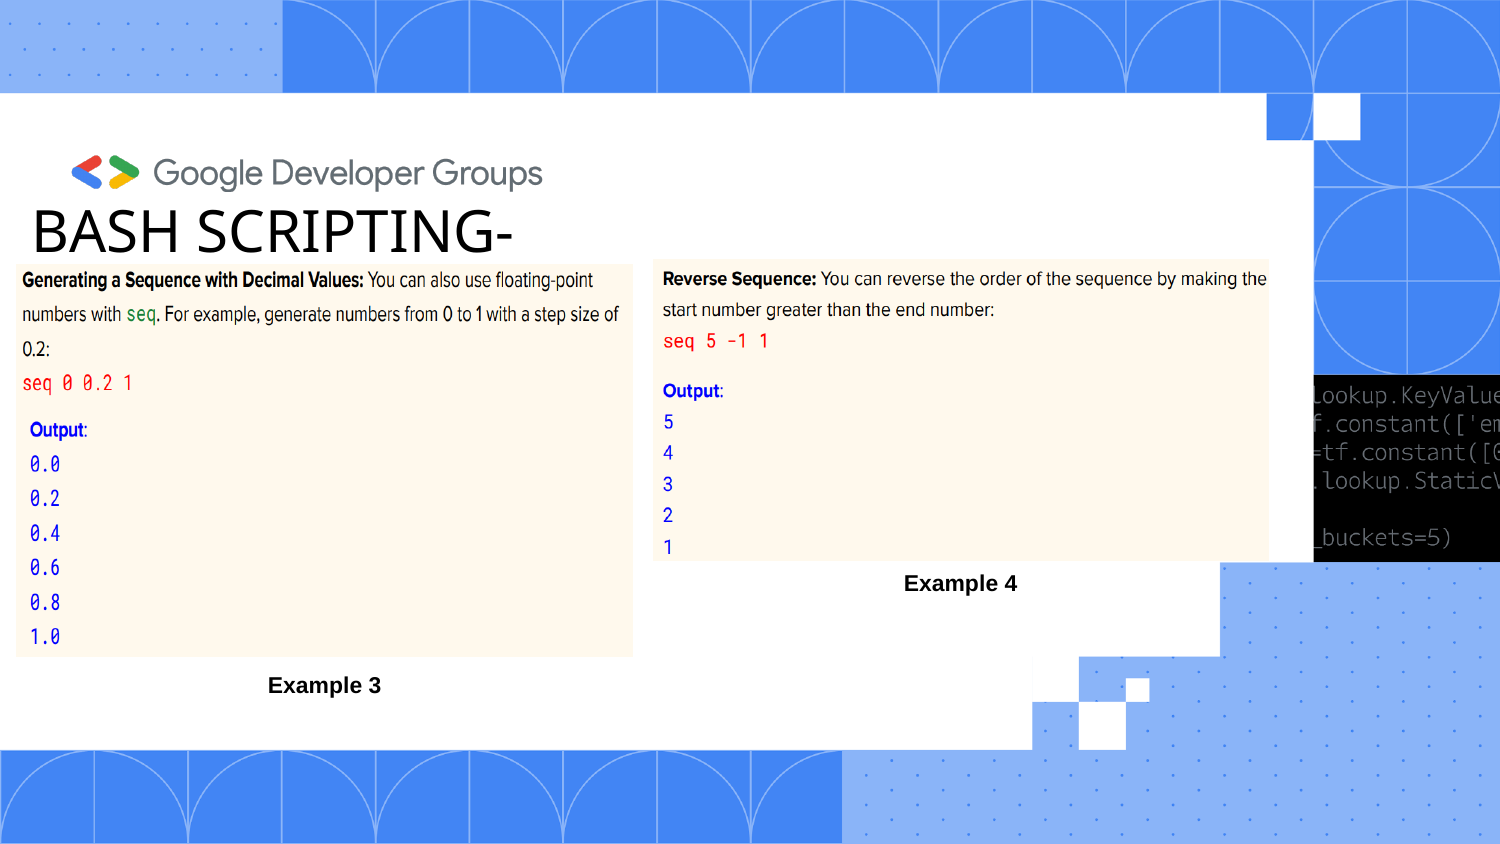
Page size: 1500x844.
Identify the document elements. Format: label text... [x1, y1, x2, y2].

text_box Example 4 [889, 570, 1033, 604]
text_box Example 3 [253, 665, 397, 706]
text_box BASH SCRIPTING- [16, 187, 1318, 272]
picture [0, 0, 1500, 844]
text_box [16, 264, 633, 657]
